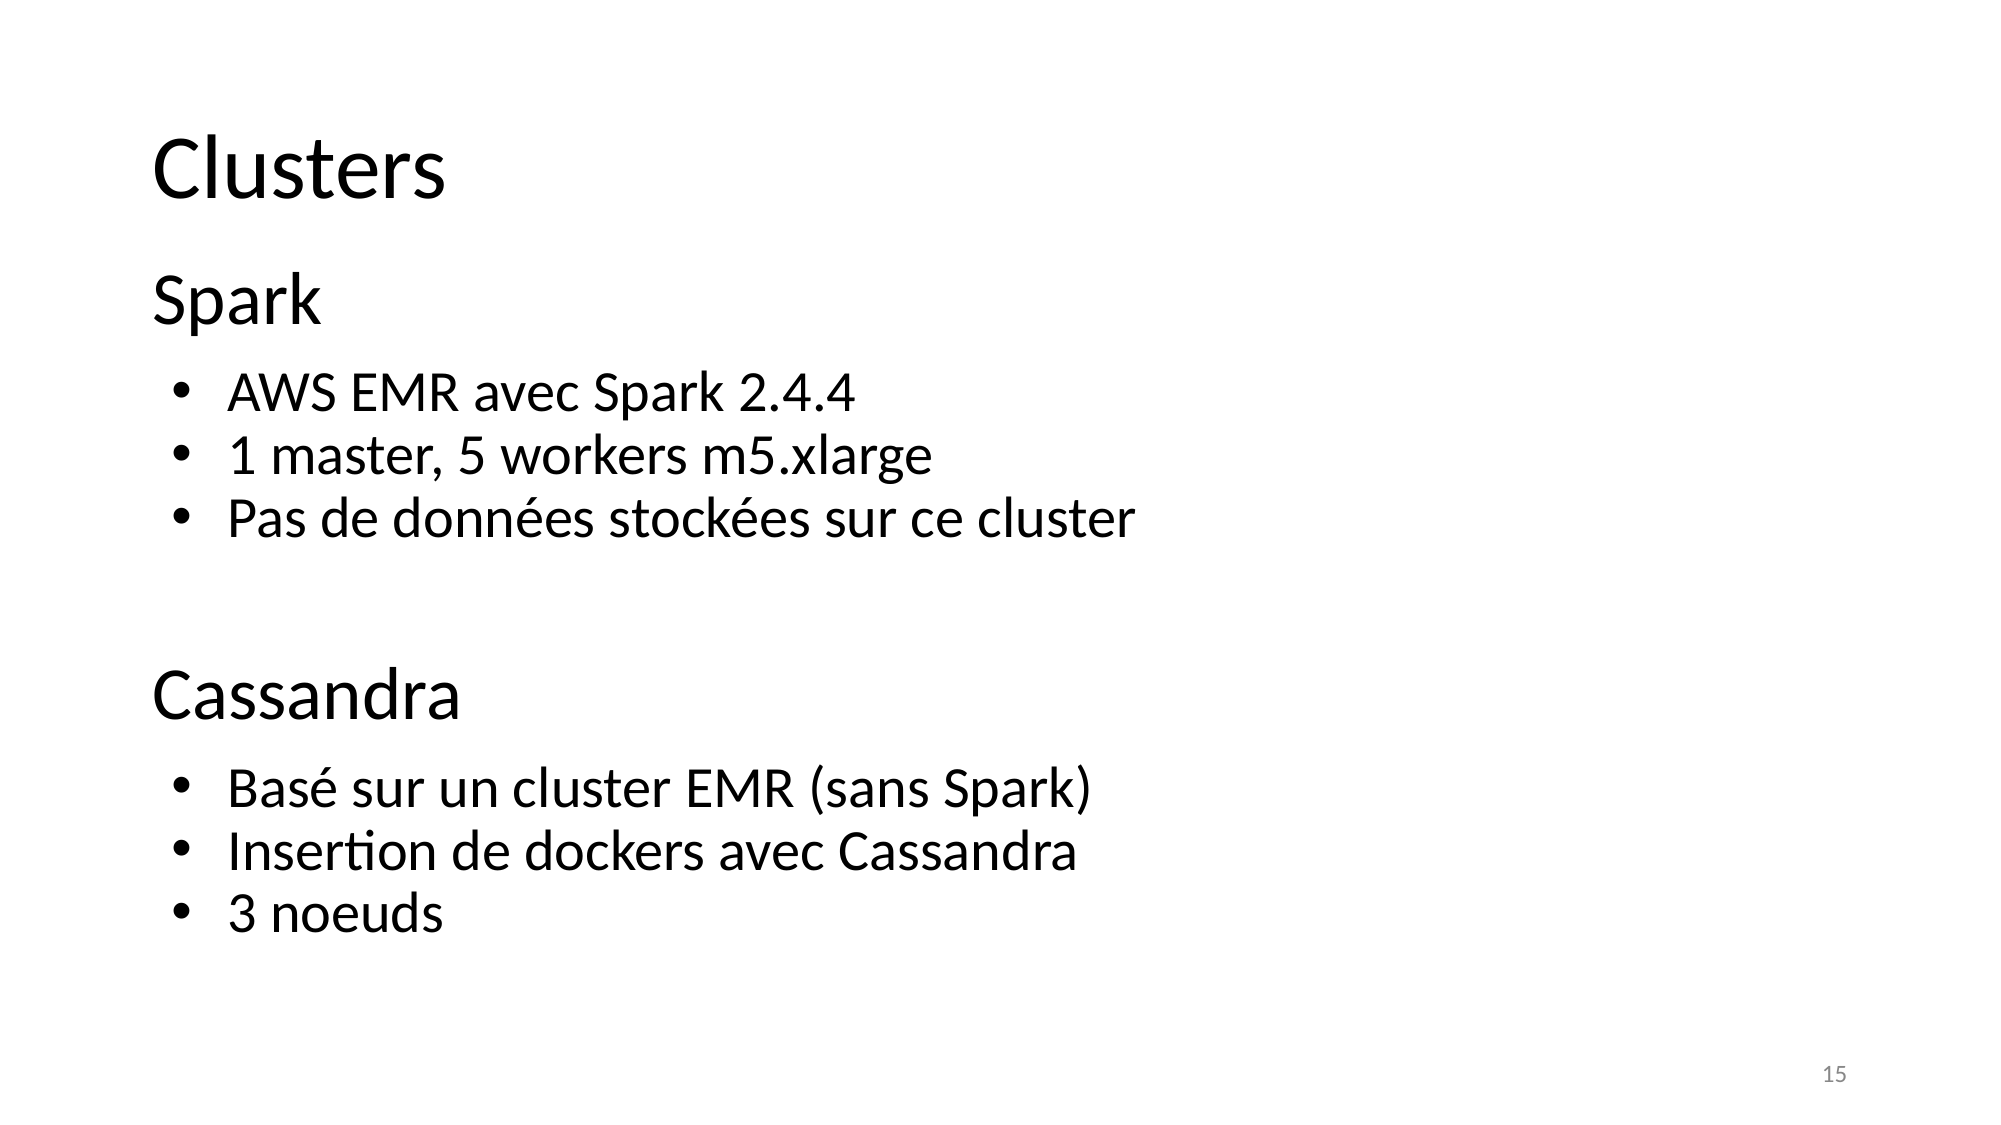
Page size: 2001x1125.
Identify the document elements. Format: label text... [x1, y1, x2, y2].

title Clusters [137, 59, 1863, 252]
slide_number ‹#› [1412, 1042, 1863, 1103]
list Spark AWS EMR avec Spark 2.4.4 1 master, 5 workers m5.xlarge Pas de données stockées sur ce cluster Cassandra Basé sur un cluster EMR (sans Spark) Insertion de dockers avec Cassandra 3 noeuds [137, 252, 1863, 1014]
